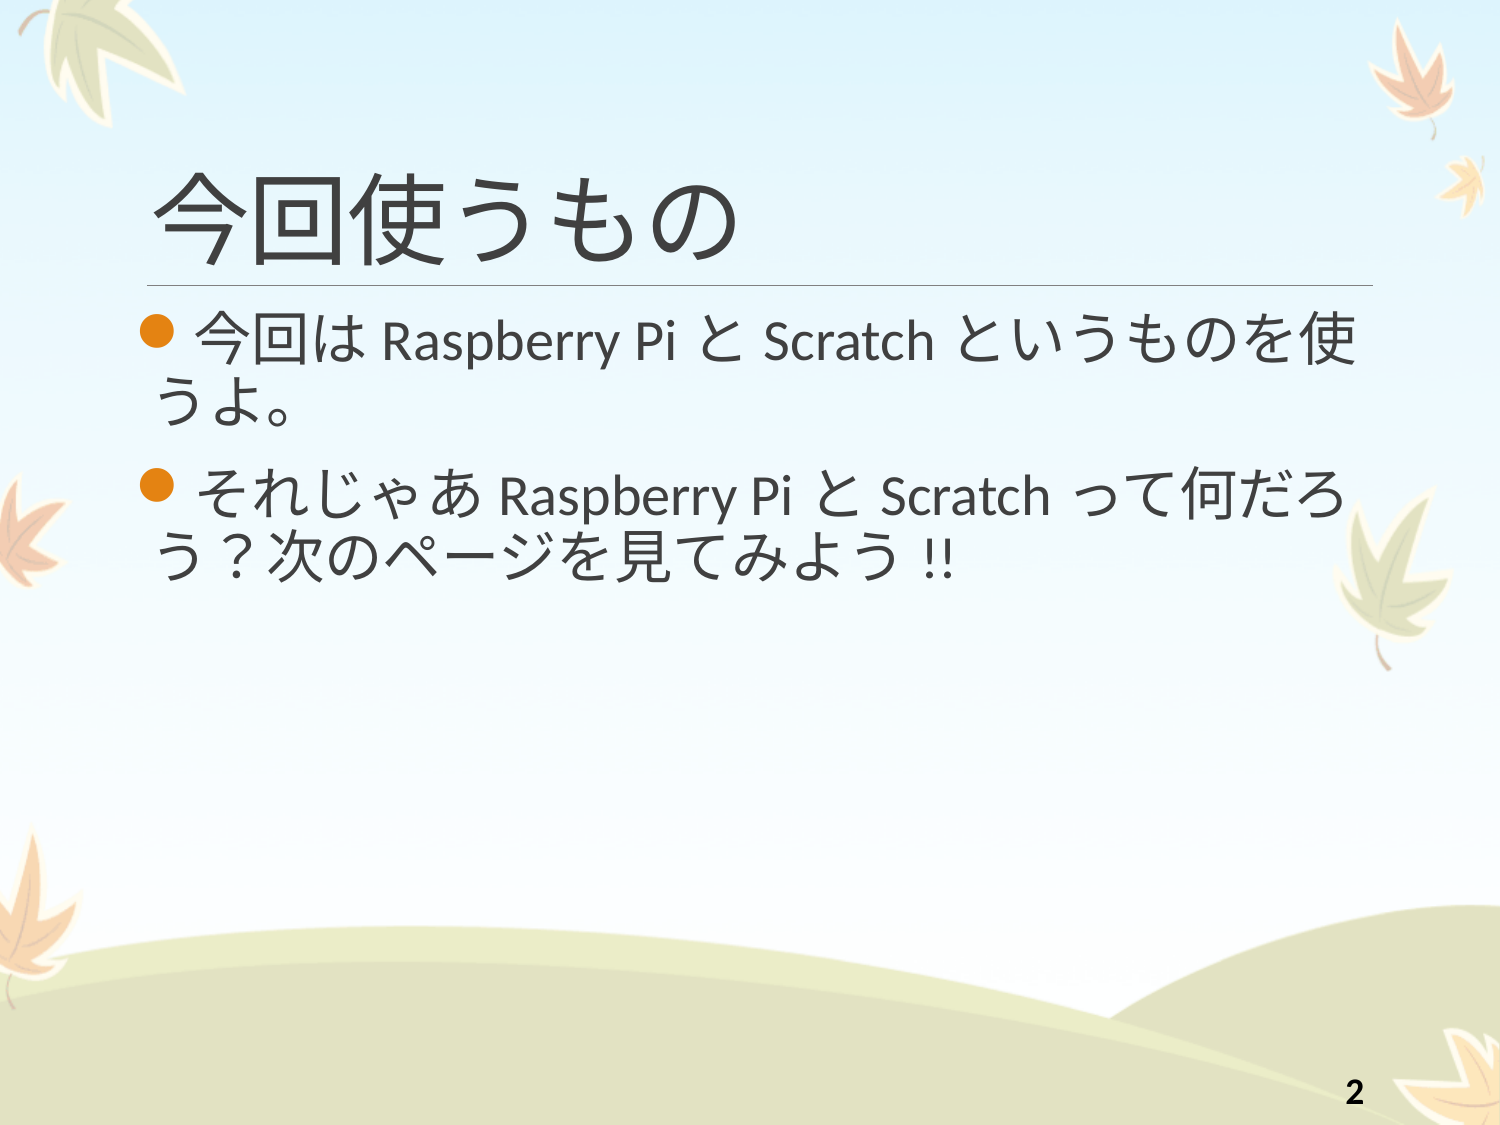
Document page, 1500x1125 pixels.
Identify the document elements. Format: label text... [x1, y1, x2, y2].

picture [0, 0, 1500, 1125]
slide_number 1 [1218, 1059, 1380, 1120]
list 今回はRaspberry PiとScratchというものを使うよ。 それじゃあRaspberry PiとScratchって何だろう？次のページを見てみよう!! [135, 302, 1373, 963]
title 今回使うもの [135, 47, 1373, 285]
